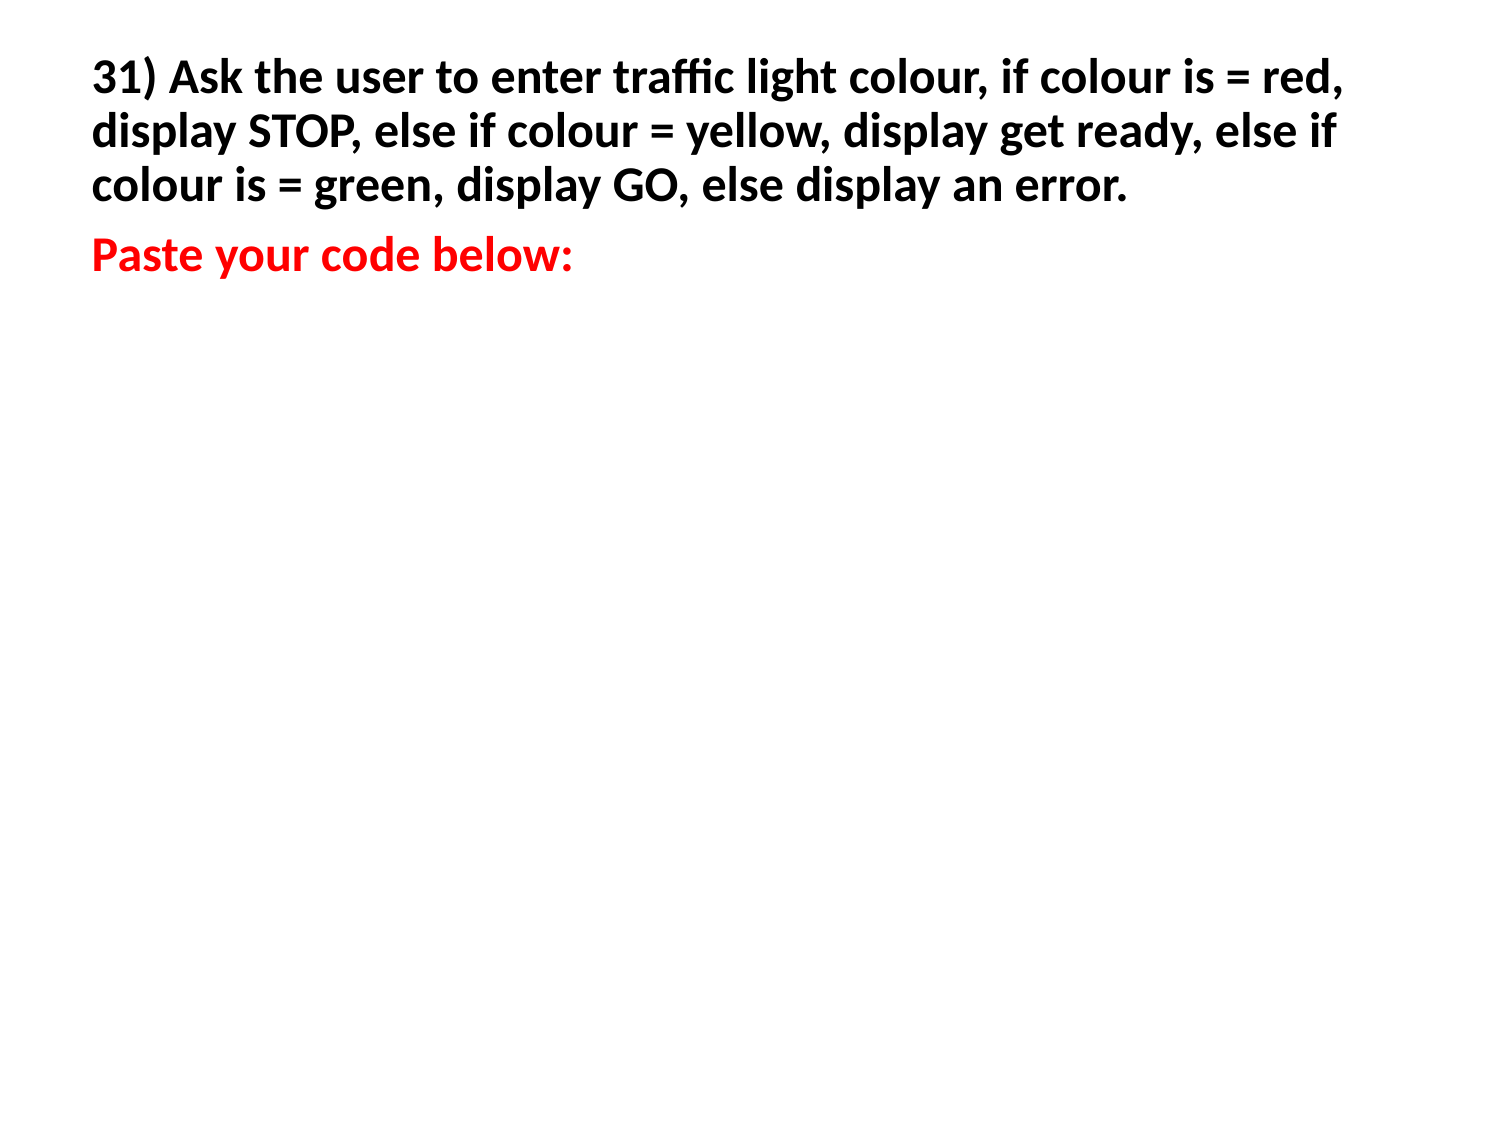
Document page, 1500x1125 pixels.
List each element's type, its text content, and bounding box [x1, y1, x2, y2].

list 31) Ask the user to enter traffic light colour, if colour is = red, display STOP, else if colour = yellow, display get ready, else if colour is = green, display GO, else display an error. Paste your code below: [76, 42, 1427, 786]
